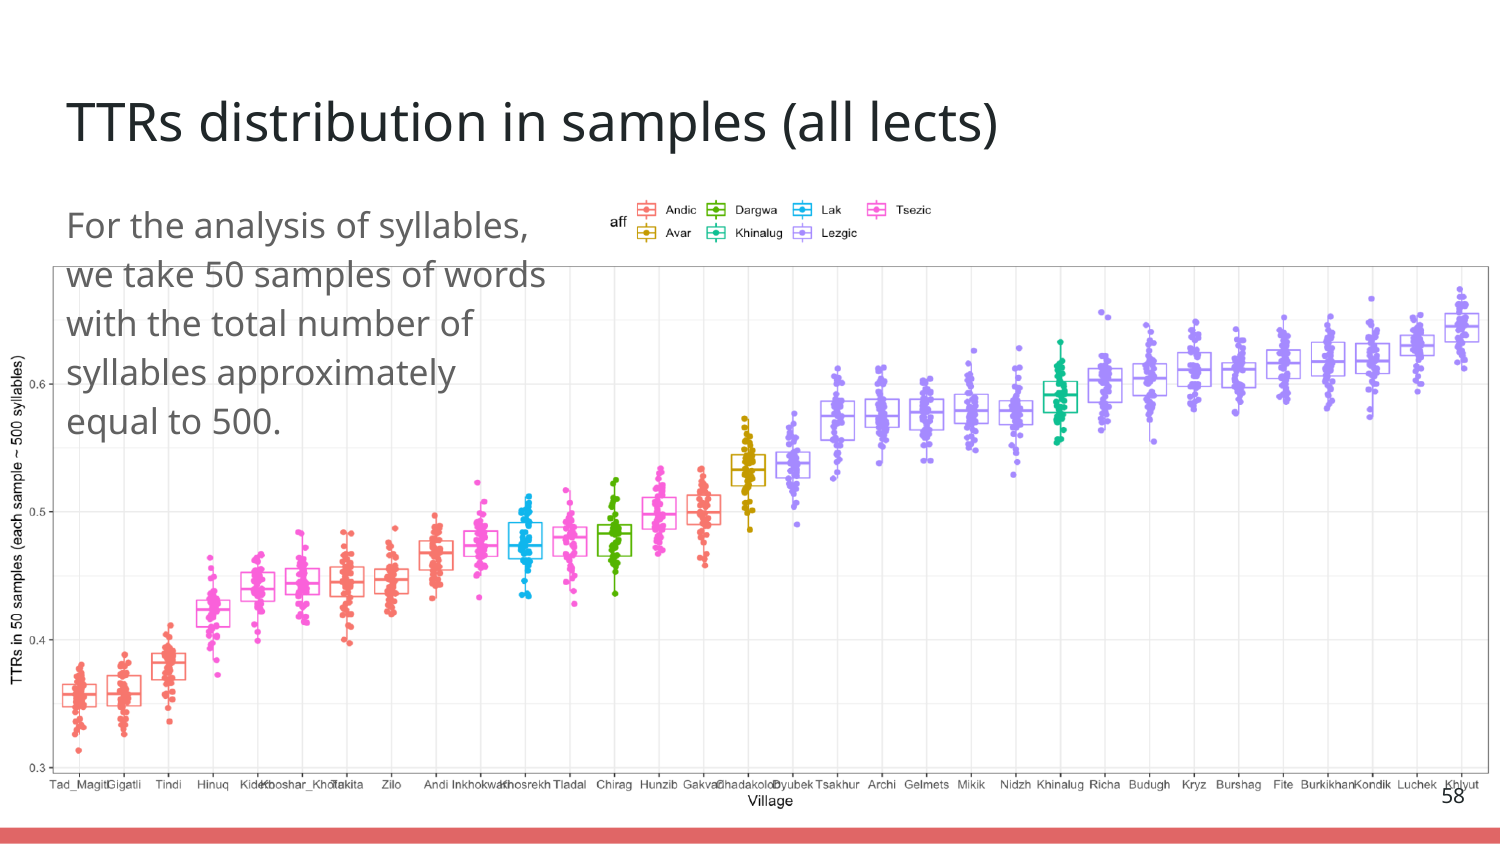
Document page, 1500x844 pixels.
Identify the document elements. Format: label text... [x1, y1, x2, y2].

title TTRs distribution in samples (all lects) [51, 72, 1449, 167]
slide_number ‹#› [1389, 820, 1480, 830]
picture [0, 181, 1500, 813]
